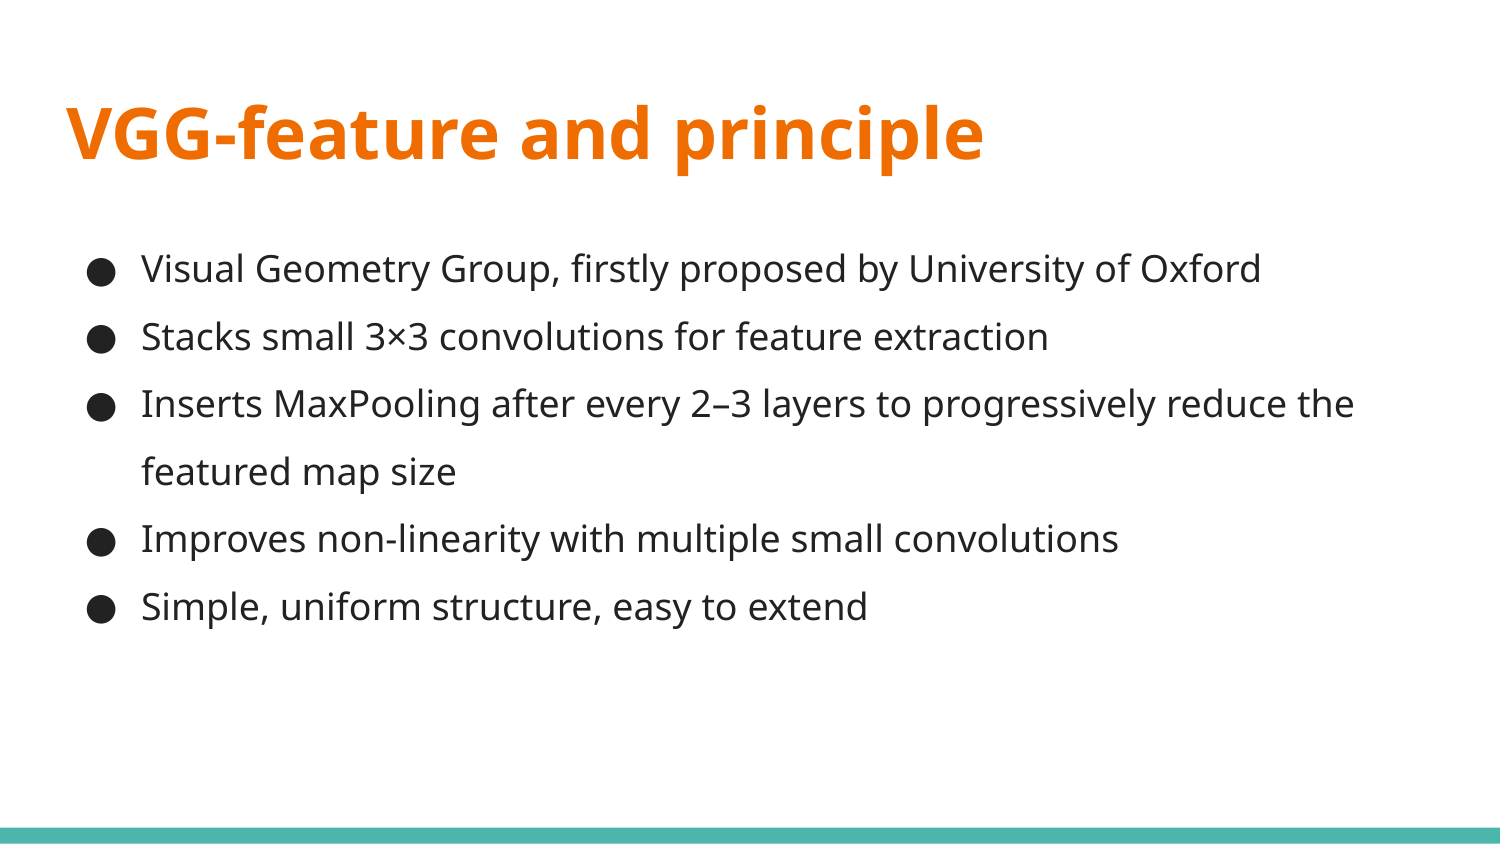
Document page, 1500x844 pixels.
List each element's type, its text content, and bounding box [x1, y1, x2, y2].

title VGG-feature and principle [51, 72, 1449, 189]
list Visual Geometry Group, firstly proposed by University of Oxford Stacks small 3×3 convolutions for feature extraction Inserts MaxPooling after every 2–3 layers to progressively reduce the featured map size Improves non-linearity with multiple small convolutions Simple, uniform structure, easy to extend [51, 207, 1449, 750]
